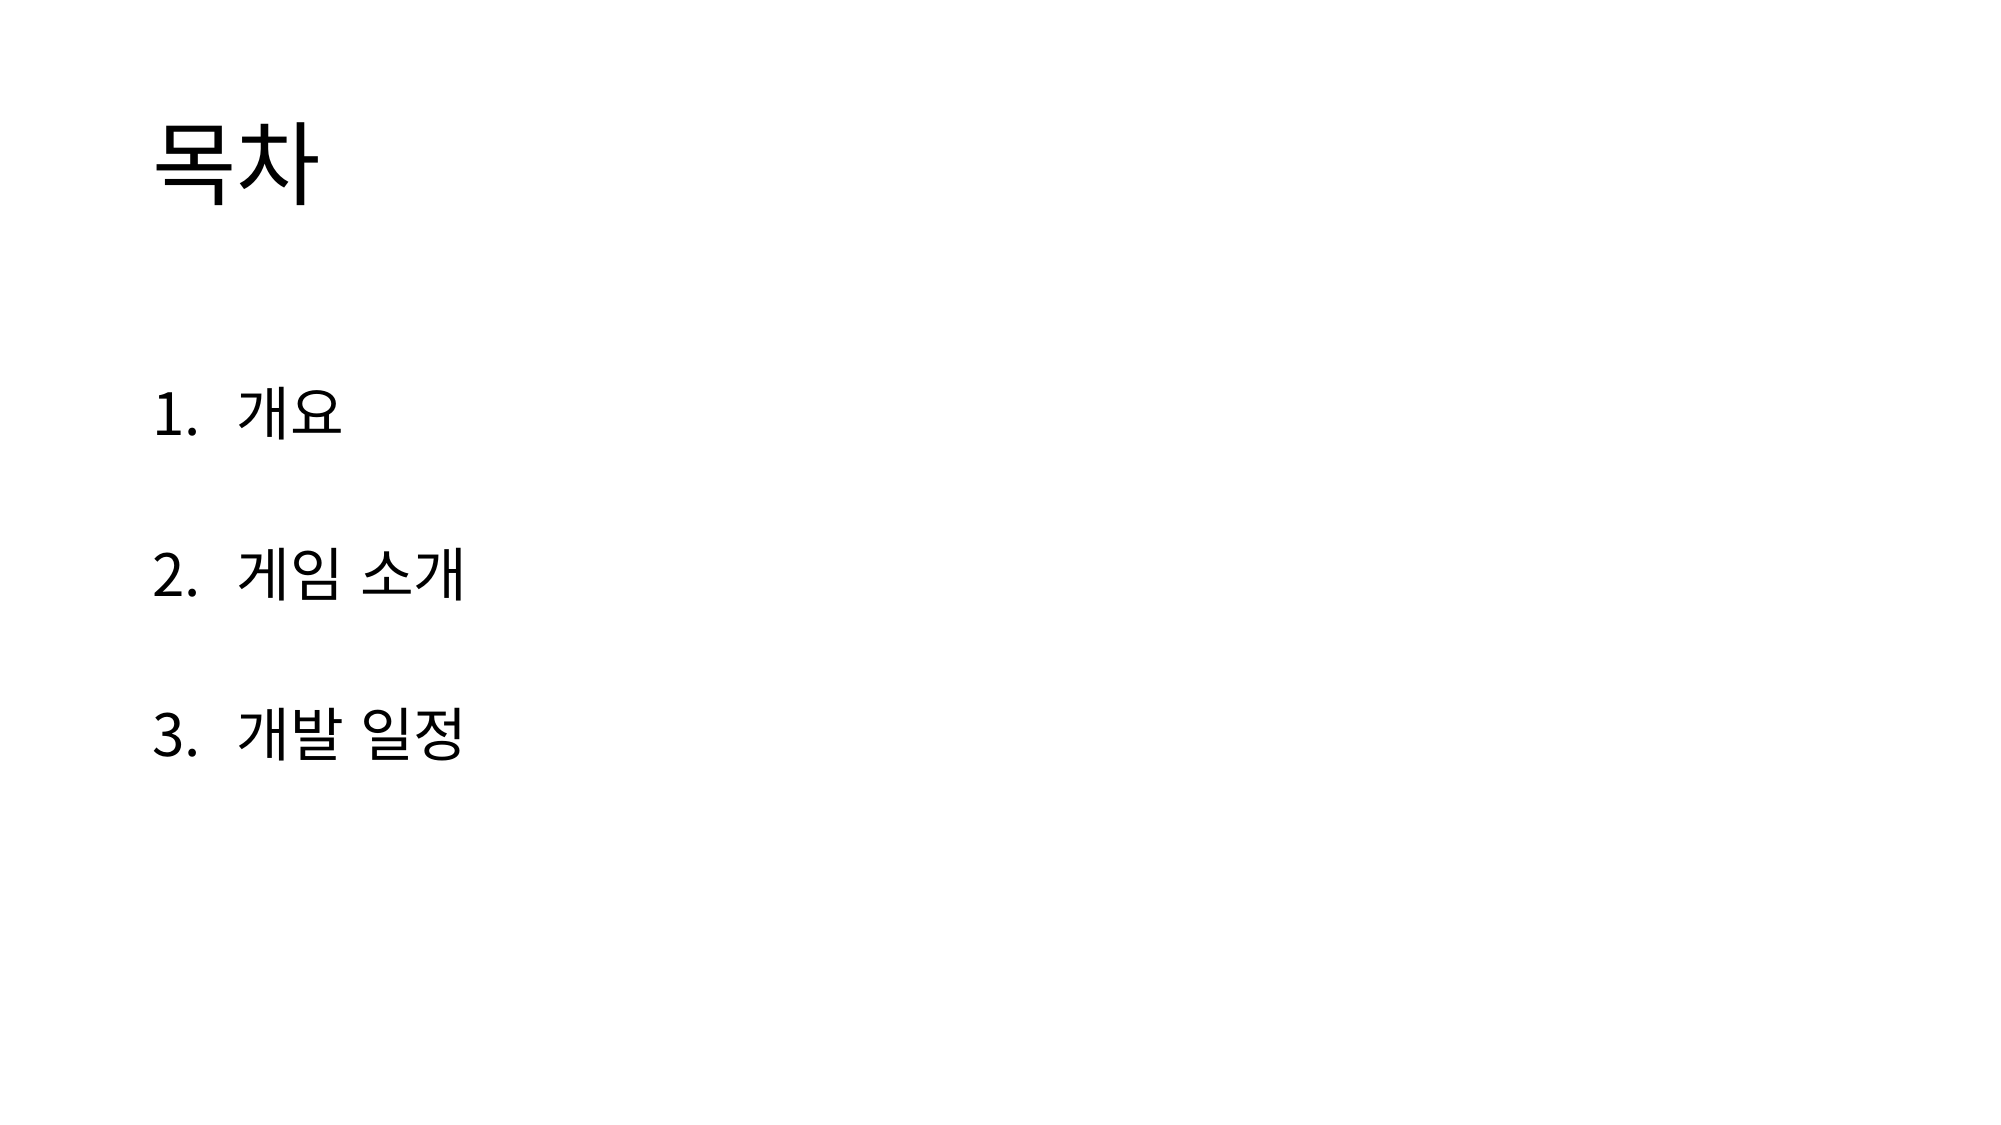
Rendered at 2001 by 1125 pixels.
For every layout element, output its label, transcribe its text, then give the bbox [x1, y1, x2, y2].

list 개요 게임 소개 개발 일정 [137, 299, 1863, 1014]
title 목차 [137, 59, 1863, 278]
